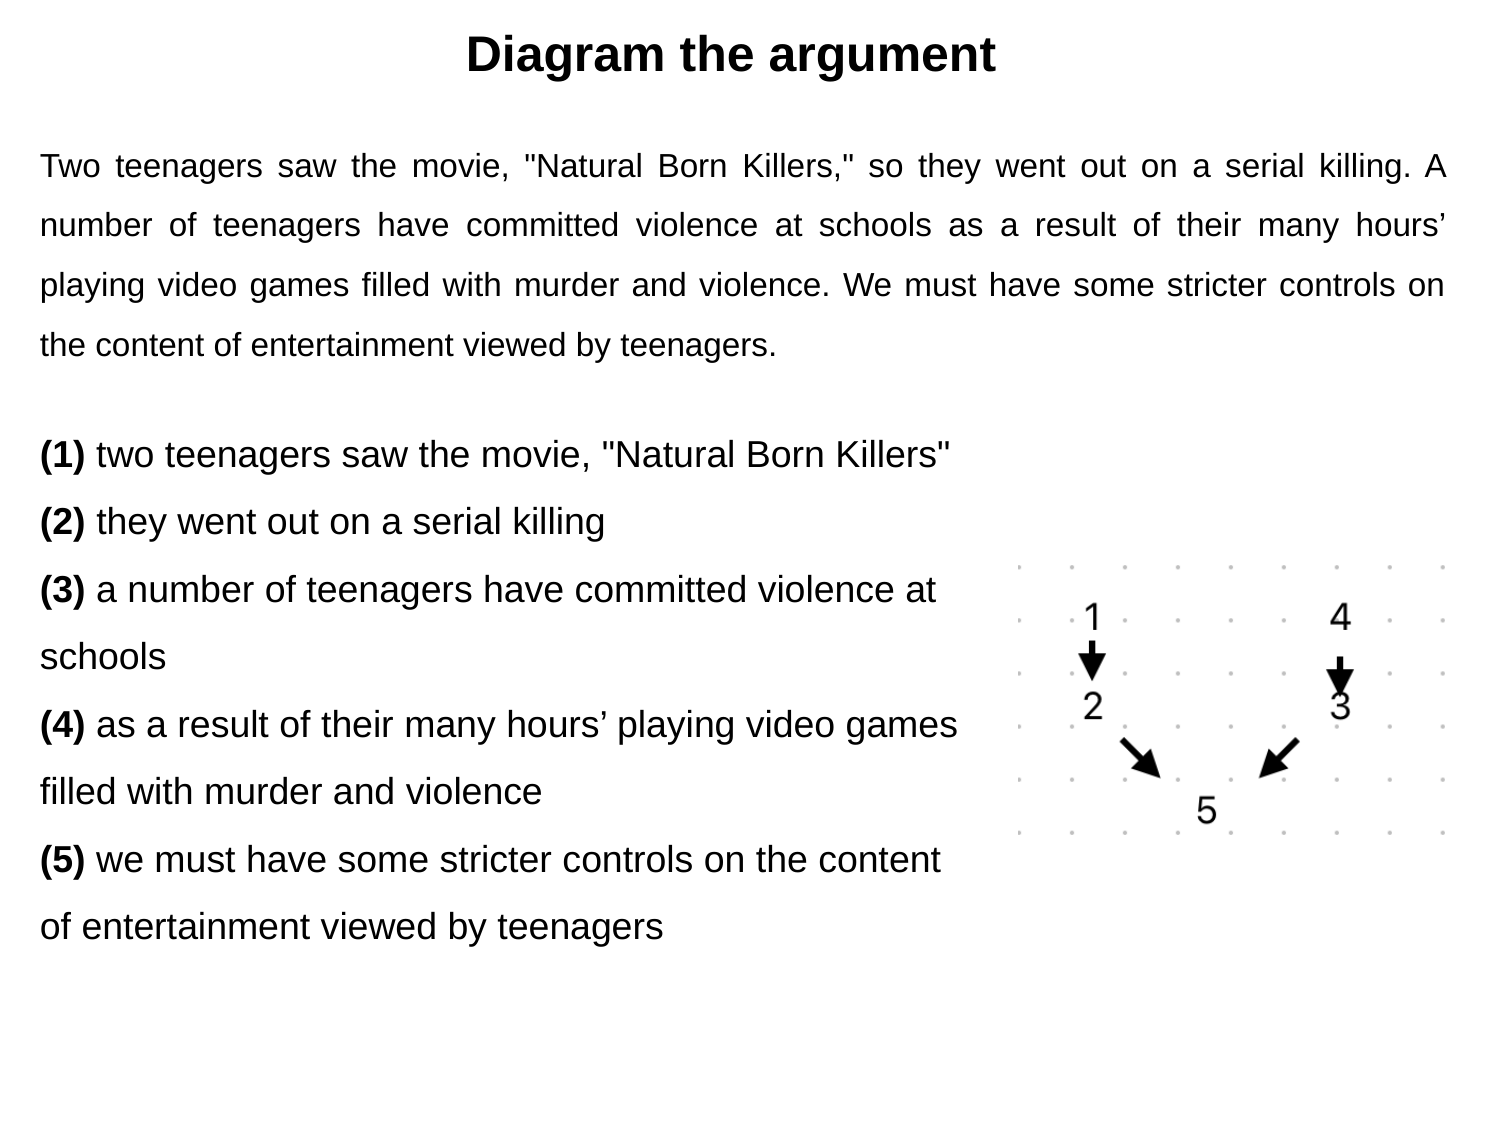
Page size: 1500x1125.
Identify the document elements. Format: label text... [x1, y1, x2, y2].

subtitle Two teenagers saw the movie, "Natural Born Killers," so they went out on a serial killing. A number of teenagers have committed violence at schools as a result of their many hours’ playing video games filled with murder and violence. We must have some stricter controls on the content of entertainment viewed by teenagers. [24, 116, 1463, 379]
picture [1018, 562, 1447, 853]
text_box (1) two teenagers saw the movie, "Natural Born Killers" (2) they went out on a serial killing (3) a number of teenagers have committed violence at schools (4) as a result of their many hours’ playing video games filled with murder and violence (5) we must have some stricter controls on the content of entertainment viewed by teenagers [24, 399, 984, 955]
title Diagram the argument [24, 2, 1438, 100]
